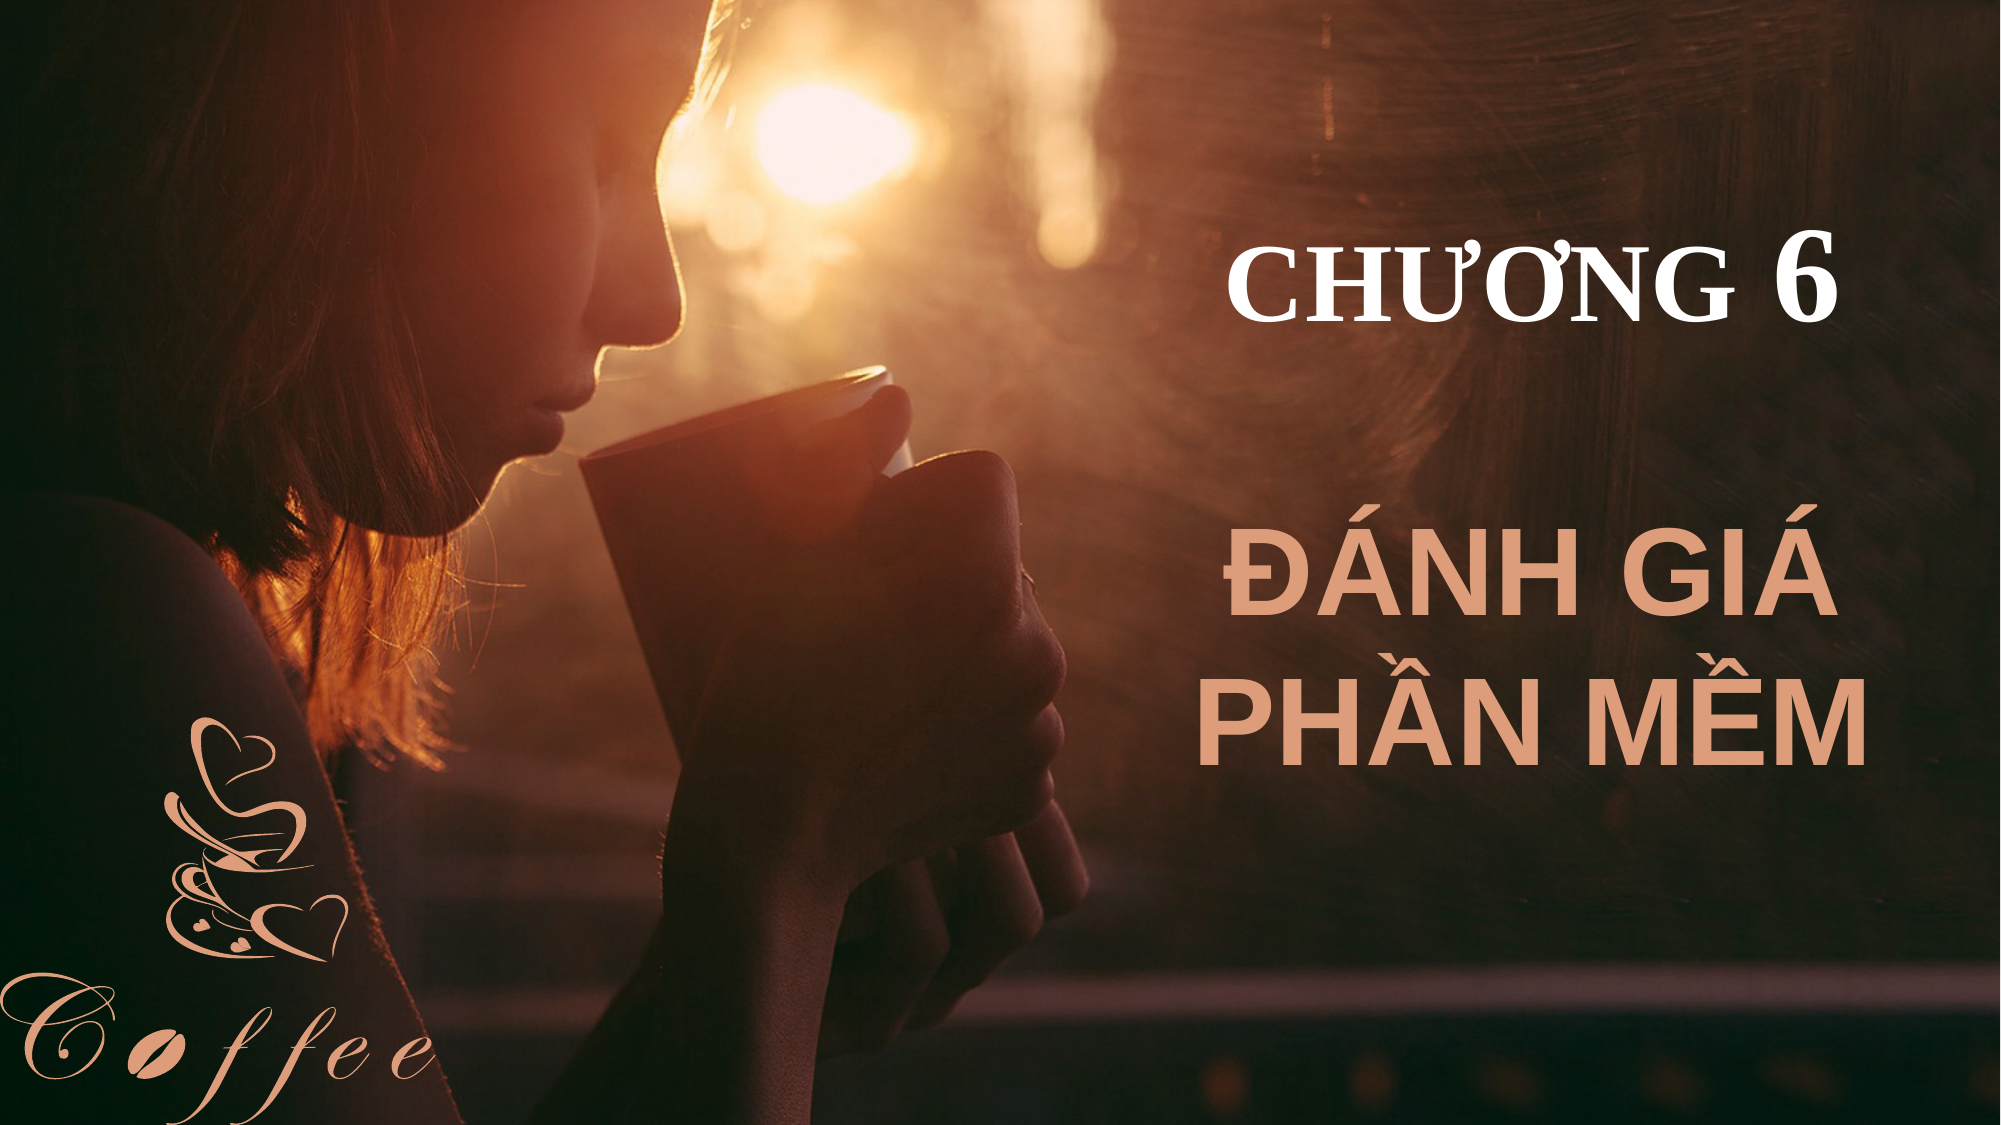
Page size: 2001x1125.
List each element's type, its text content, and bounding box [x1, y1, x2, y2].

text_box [0, 717, 435, 1125]
text_box ĐÁNH GIÁ PHẦN MỀM [1140, 482, 1925, 798]
picture [0, 0, 2001, 1125]
text_box CHƯƠNG 6 [1153, 176, 1912, 356]
